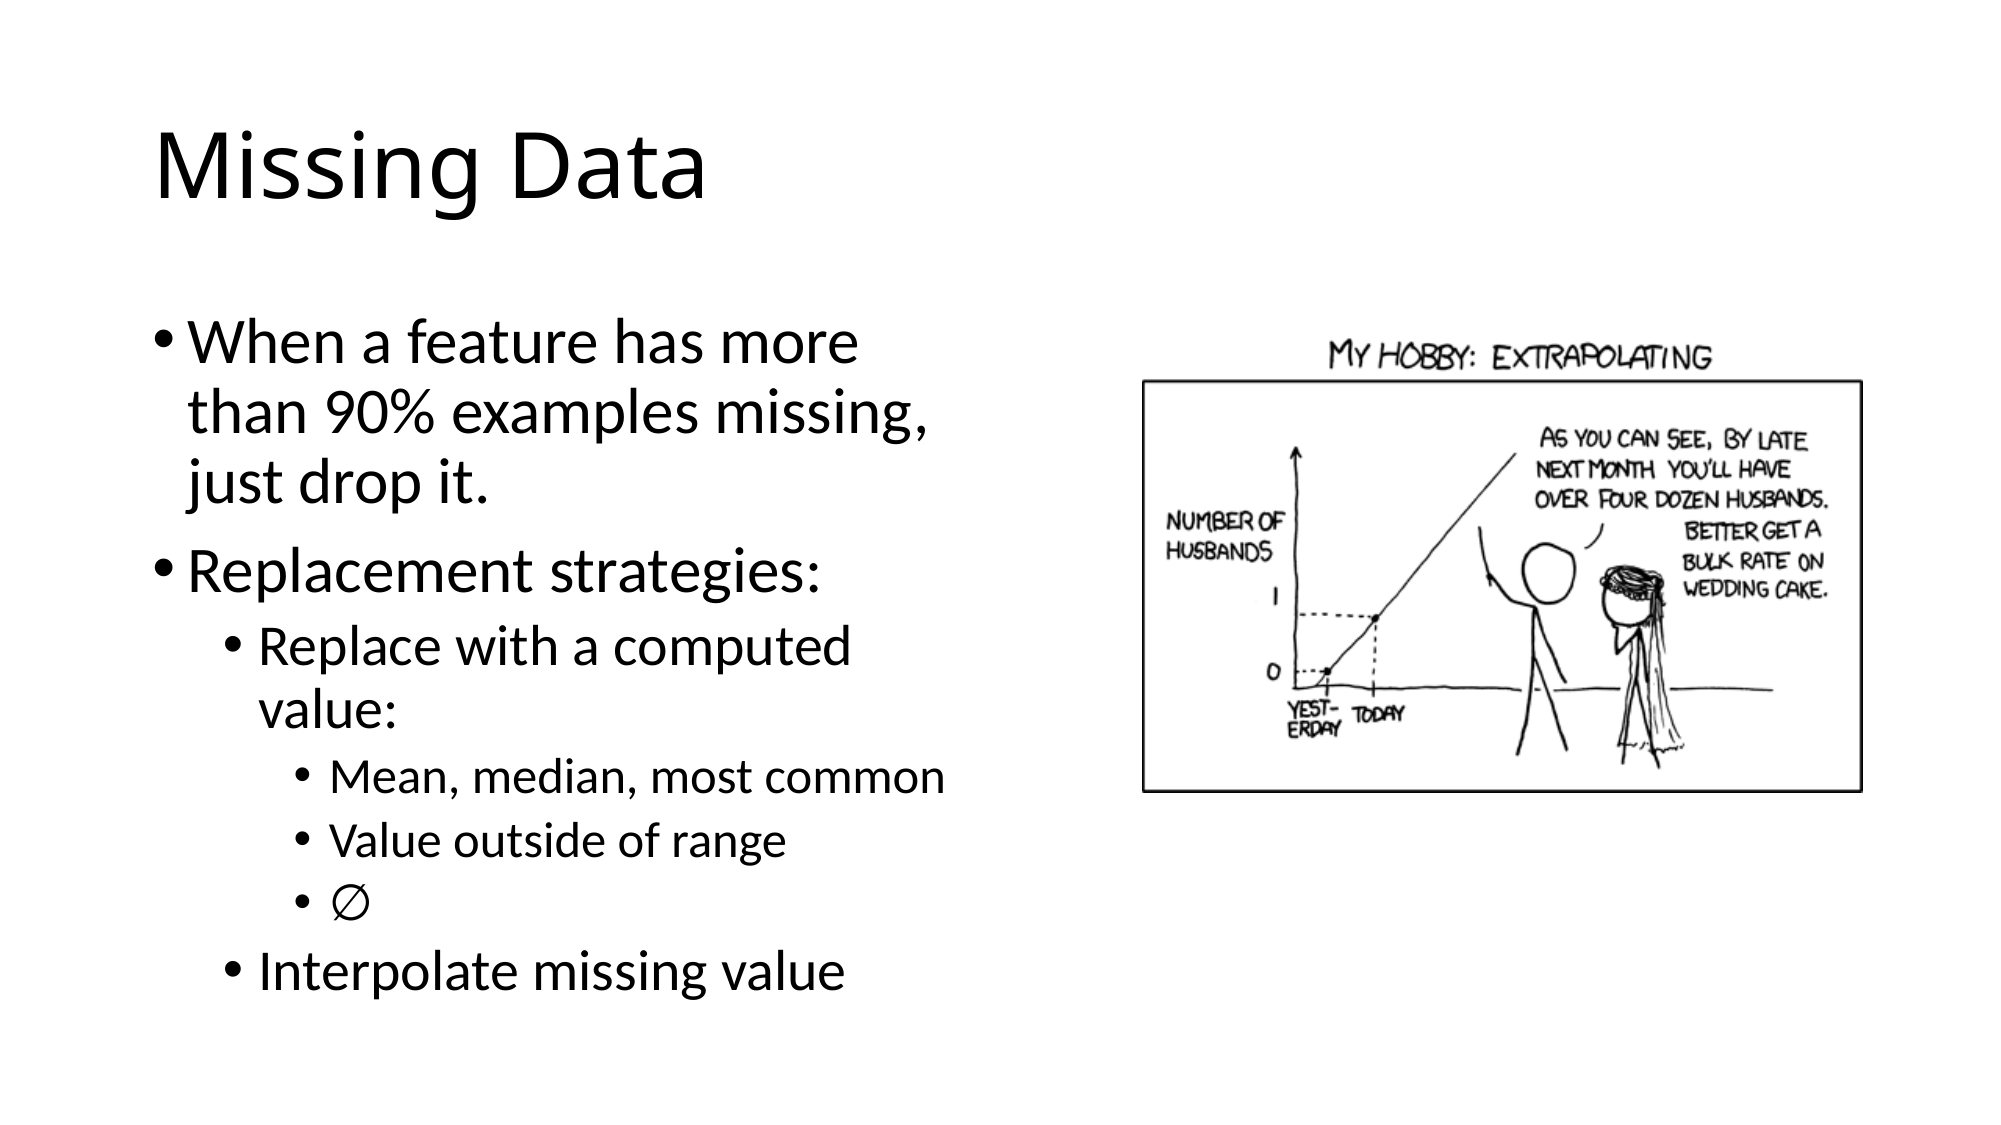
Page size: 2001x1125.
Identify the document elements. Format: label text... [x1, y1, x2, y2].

picture [1142, 331, 1863, 793]
list When a feature has more than 90% examples missing, just drop it. Replacement strategies: Replace with a computed value: Mean, median, most common Value outside of range ∅ Interpolate missing value [137, 299, 1000, 1014]
title Missing Data [137, 59, 1863, 278]
